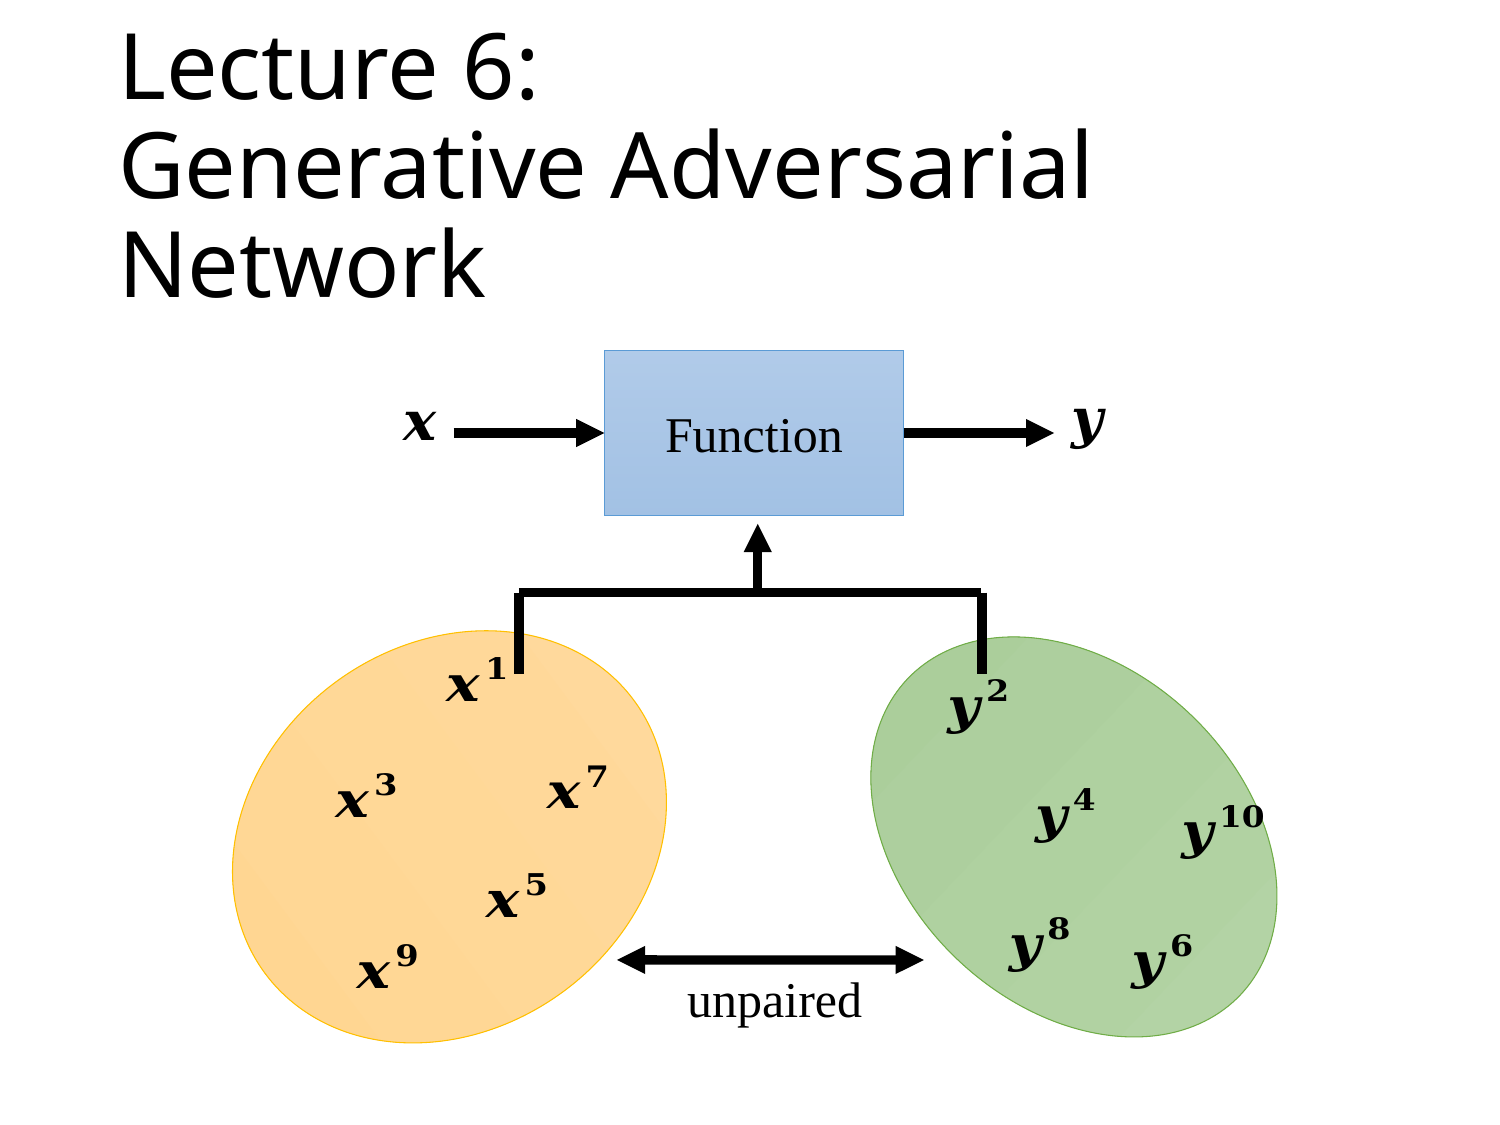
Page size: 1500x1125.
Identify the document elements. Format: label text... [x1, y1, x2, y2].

text_box Function [604, 350, 904, 516]
title Lecture 6: Generative Adversarial Network [103, 59, 1397, 278]
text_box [844, 667, 1304, 1006]
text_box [220, 644, 679, 1029]
text_box unpaired [641, 960, 909, 1035]
